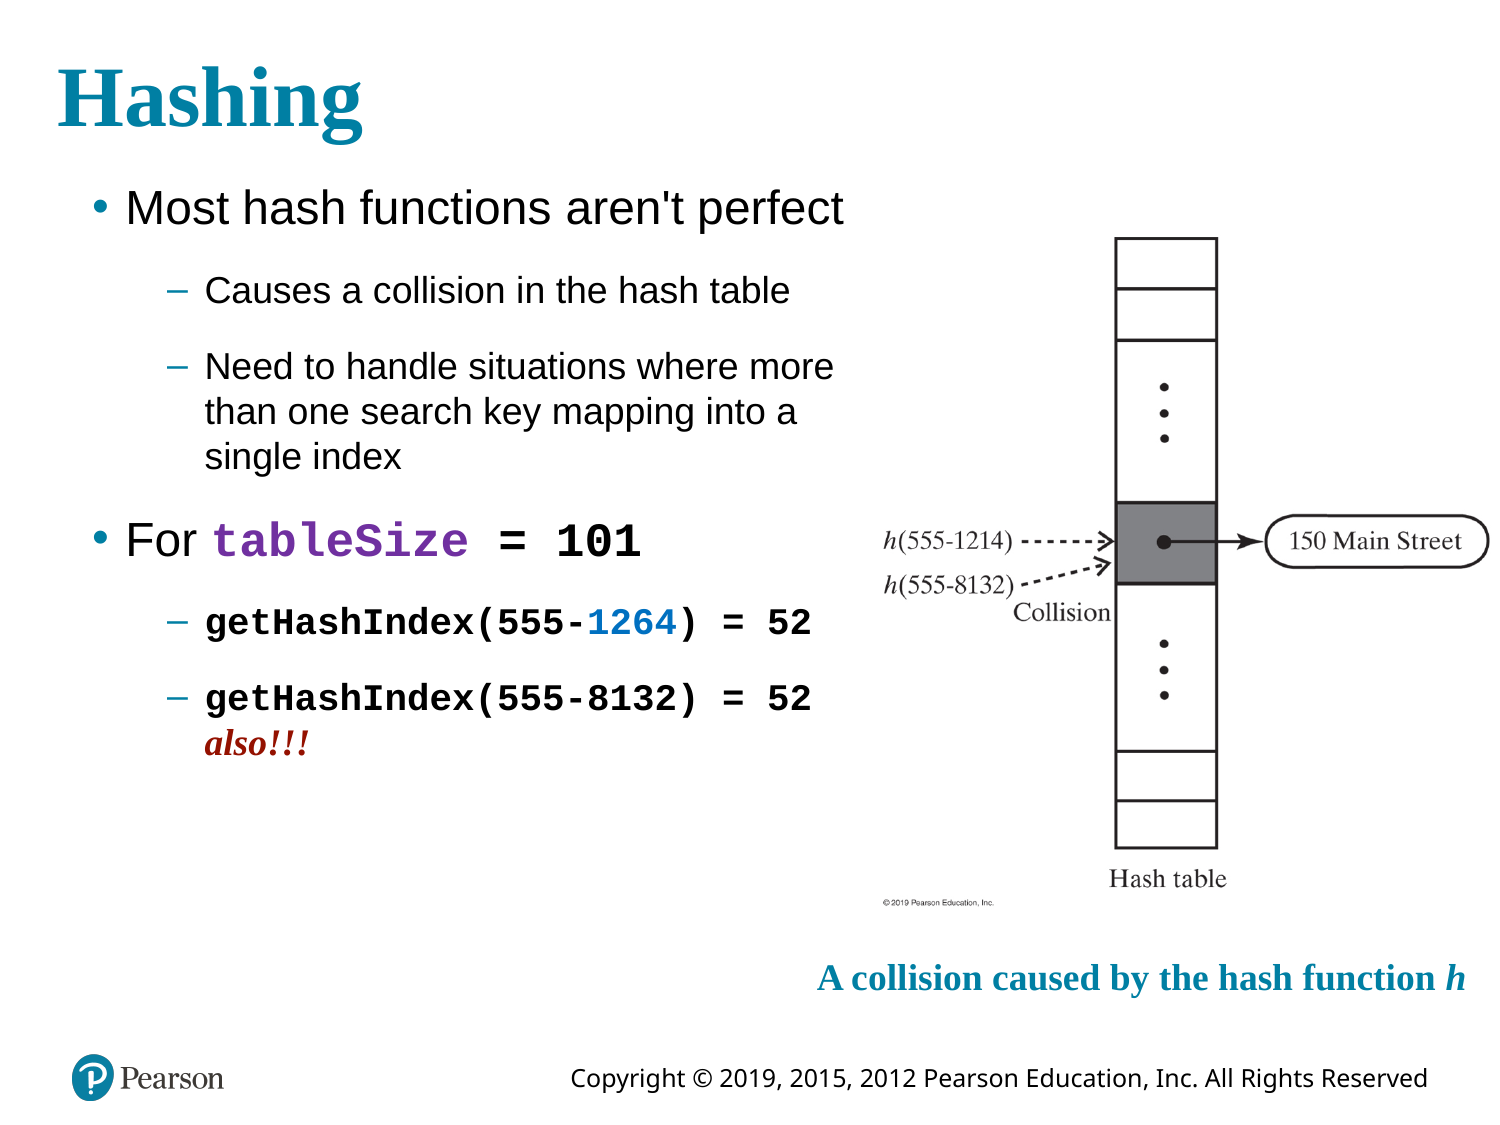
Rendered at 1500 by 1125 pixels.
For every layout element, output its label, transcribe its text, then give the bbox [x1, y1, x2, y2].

picture [879, 232, 1493, 910]
picture [72, 1087, 83, 1101]
picture [80, 1063, 106, 1088]
text_box A collision caused by the hash function h [555, 945, 1474, 1006]
picture [98, 1054, 224, 1101]
title Hashing [41, 24, 1440, 160]
picture [72, 1054, 88, 1070]
list Most hash functions aren't perfect Causes a collision in the hash table Need to handle situations where more than one search key mapping into a single index For tableSize = 101 getHashIndex(555-1264) = 52 getHashIndex(555-8132) = 52 also!!! [59, 161, 866, 827]
